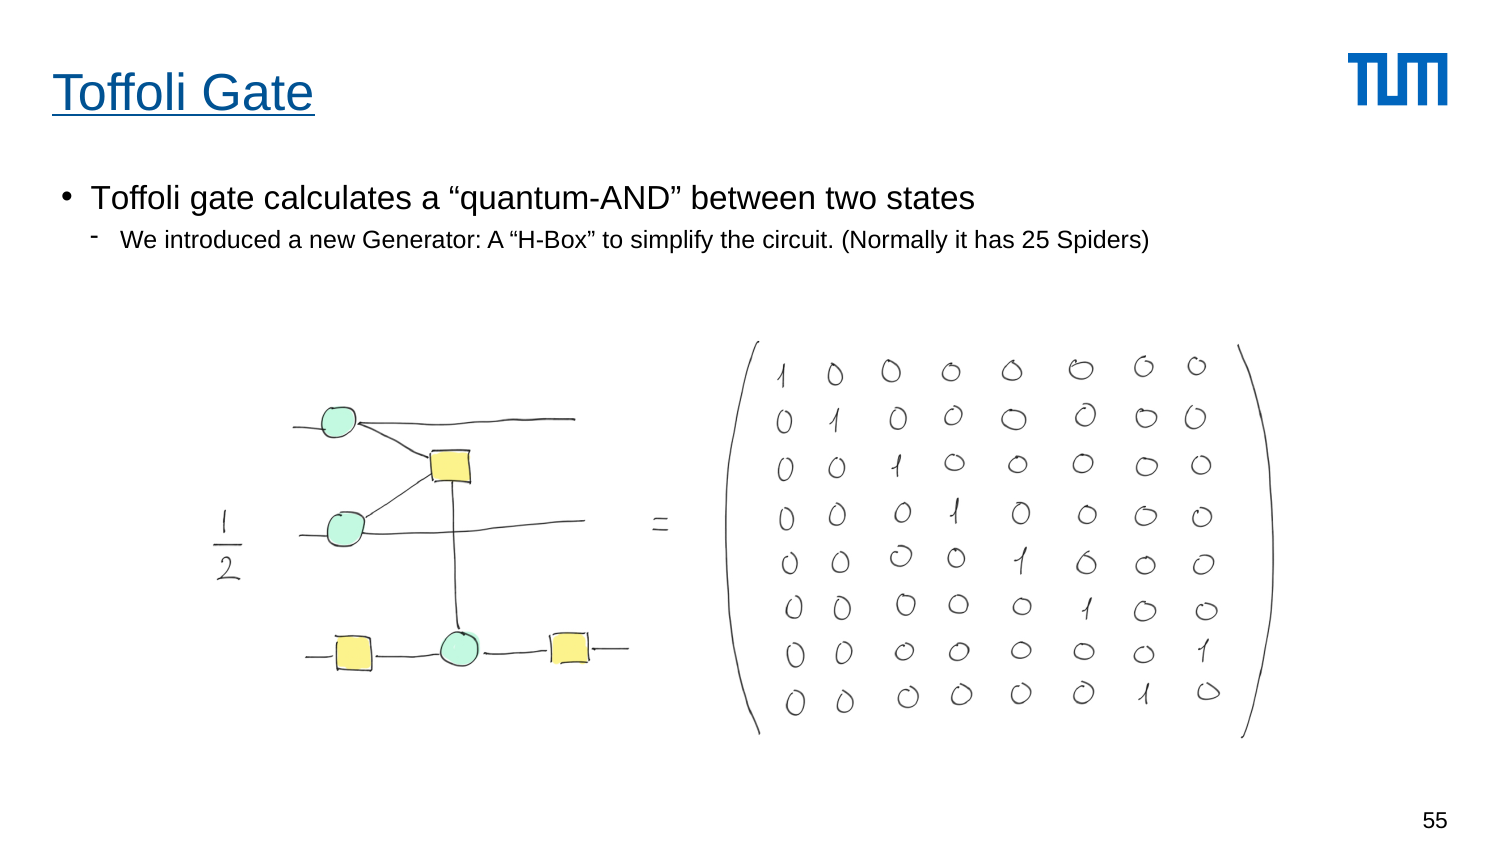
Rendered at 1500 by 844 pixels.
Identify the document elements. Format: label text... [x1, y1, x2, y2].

text_box Toffoli gate calculates a “quantum-AND” between two states We introduced a new Generator: A “H-Box” to simplify the circuit. (Normally it has 25 Spiders) [46, 148, 1443, 431]
slide_number 55 [1111, 796, 1448, 842]
title Toffoli Gate [51, 54, 1449, 118]
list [166, 279, 1334, 797]
